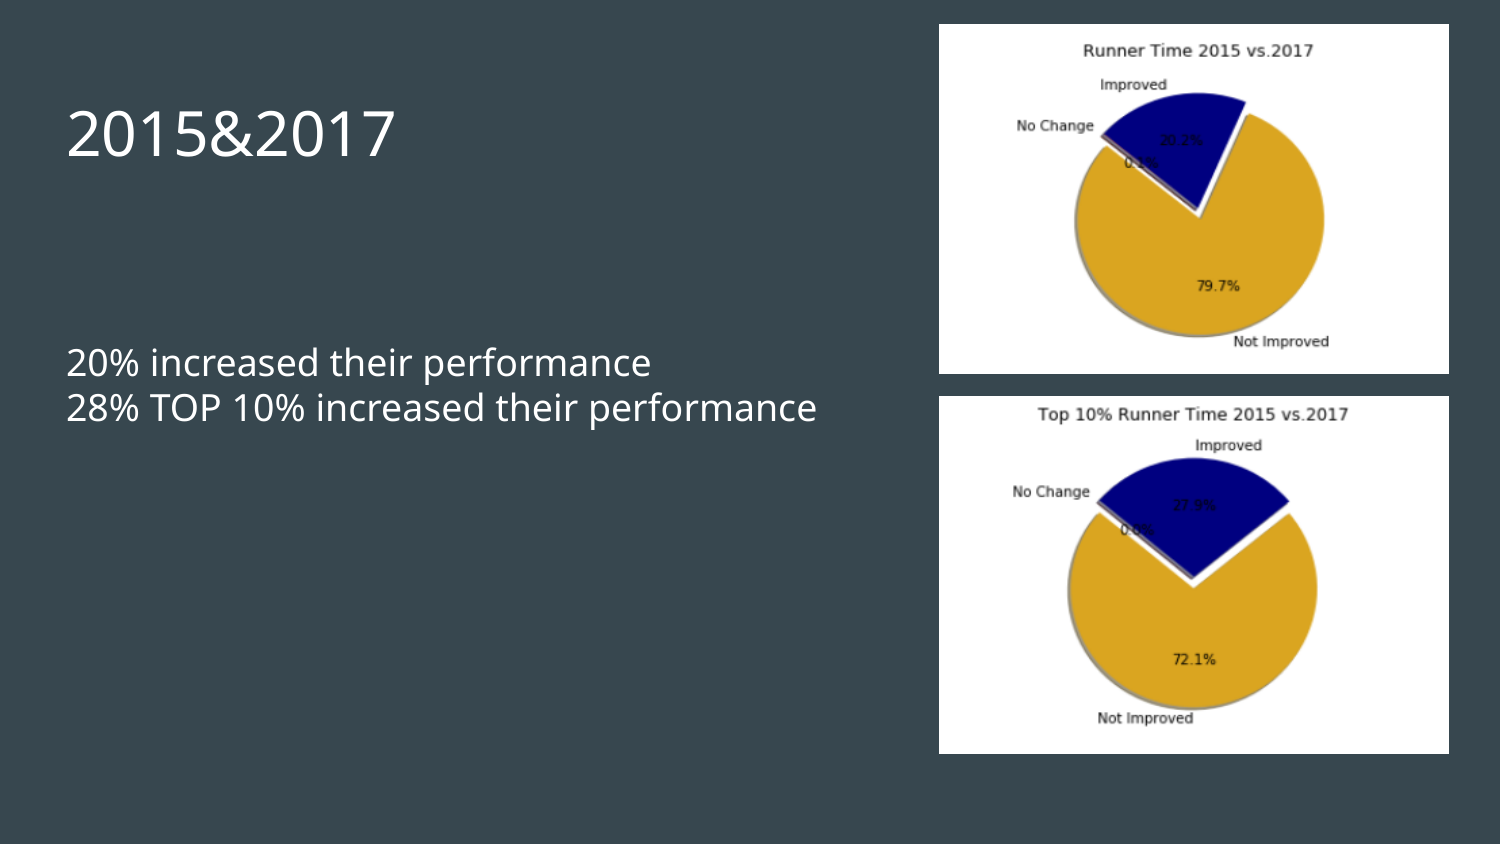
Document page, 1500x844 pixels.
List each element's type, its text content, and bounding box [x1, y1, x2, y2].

picture [938, 24, 1450, 374]
title 2015&2017 [51, 79, 933, 174]
text_box 20% increased their performance 28% TOP 10% increased their performance [51, 234, 872, 829]
picture [938, 396, 1450, 754]
